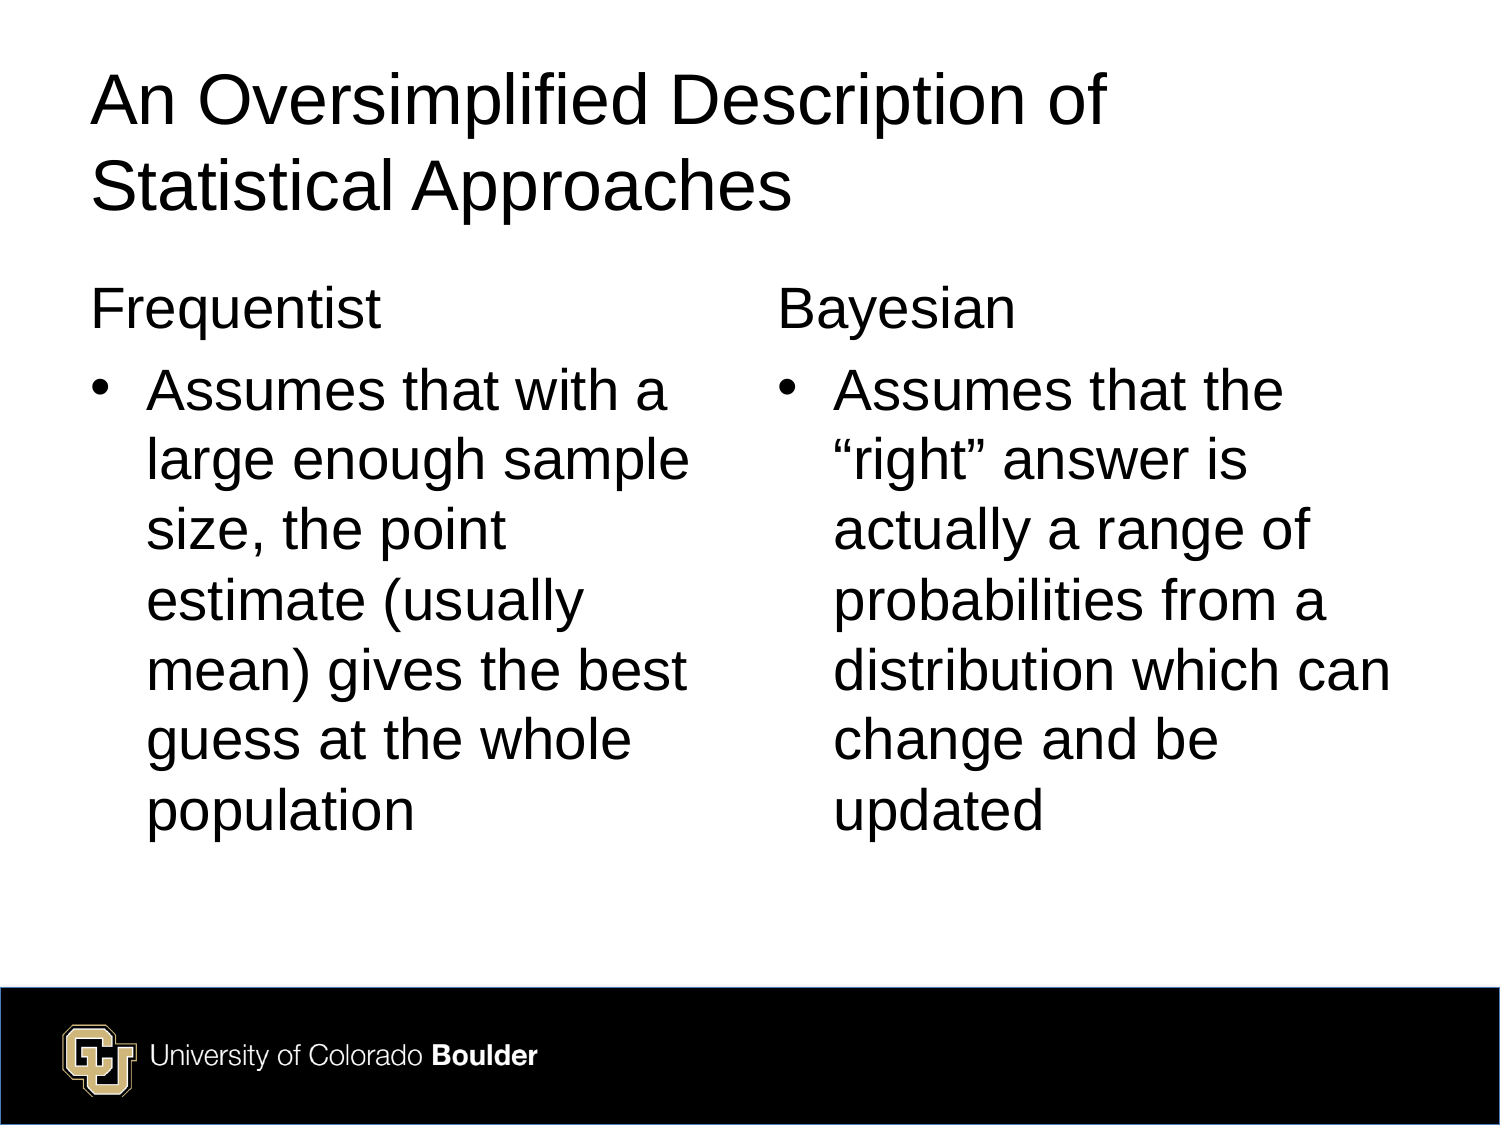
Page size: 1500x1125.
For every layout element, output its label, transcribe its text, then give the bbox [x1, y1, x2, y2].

title An Oversimplified Description of Statistical Approaches [75, 45, 1425, 233]
list Bayesian Assumes that the “right” answer is actually a range of probabilities from a distribution which can change and be updated [762, 262, 1425, 1005]
list Frequentist Assumes that with a large enough sample size, the point estimate (usually mean) gives the best guess at the whole population [75, 262, 738, 1005]
